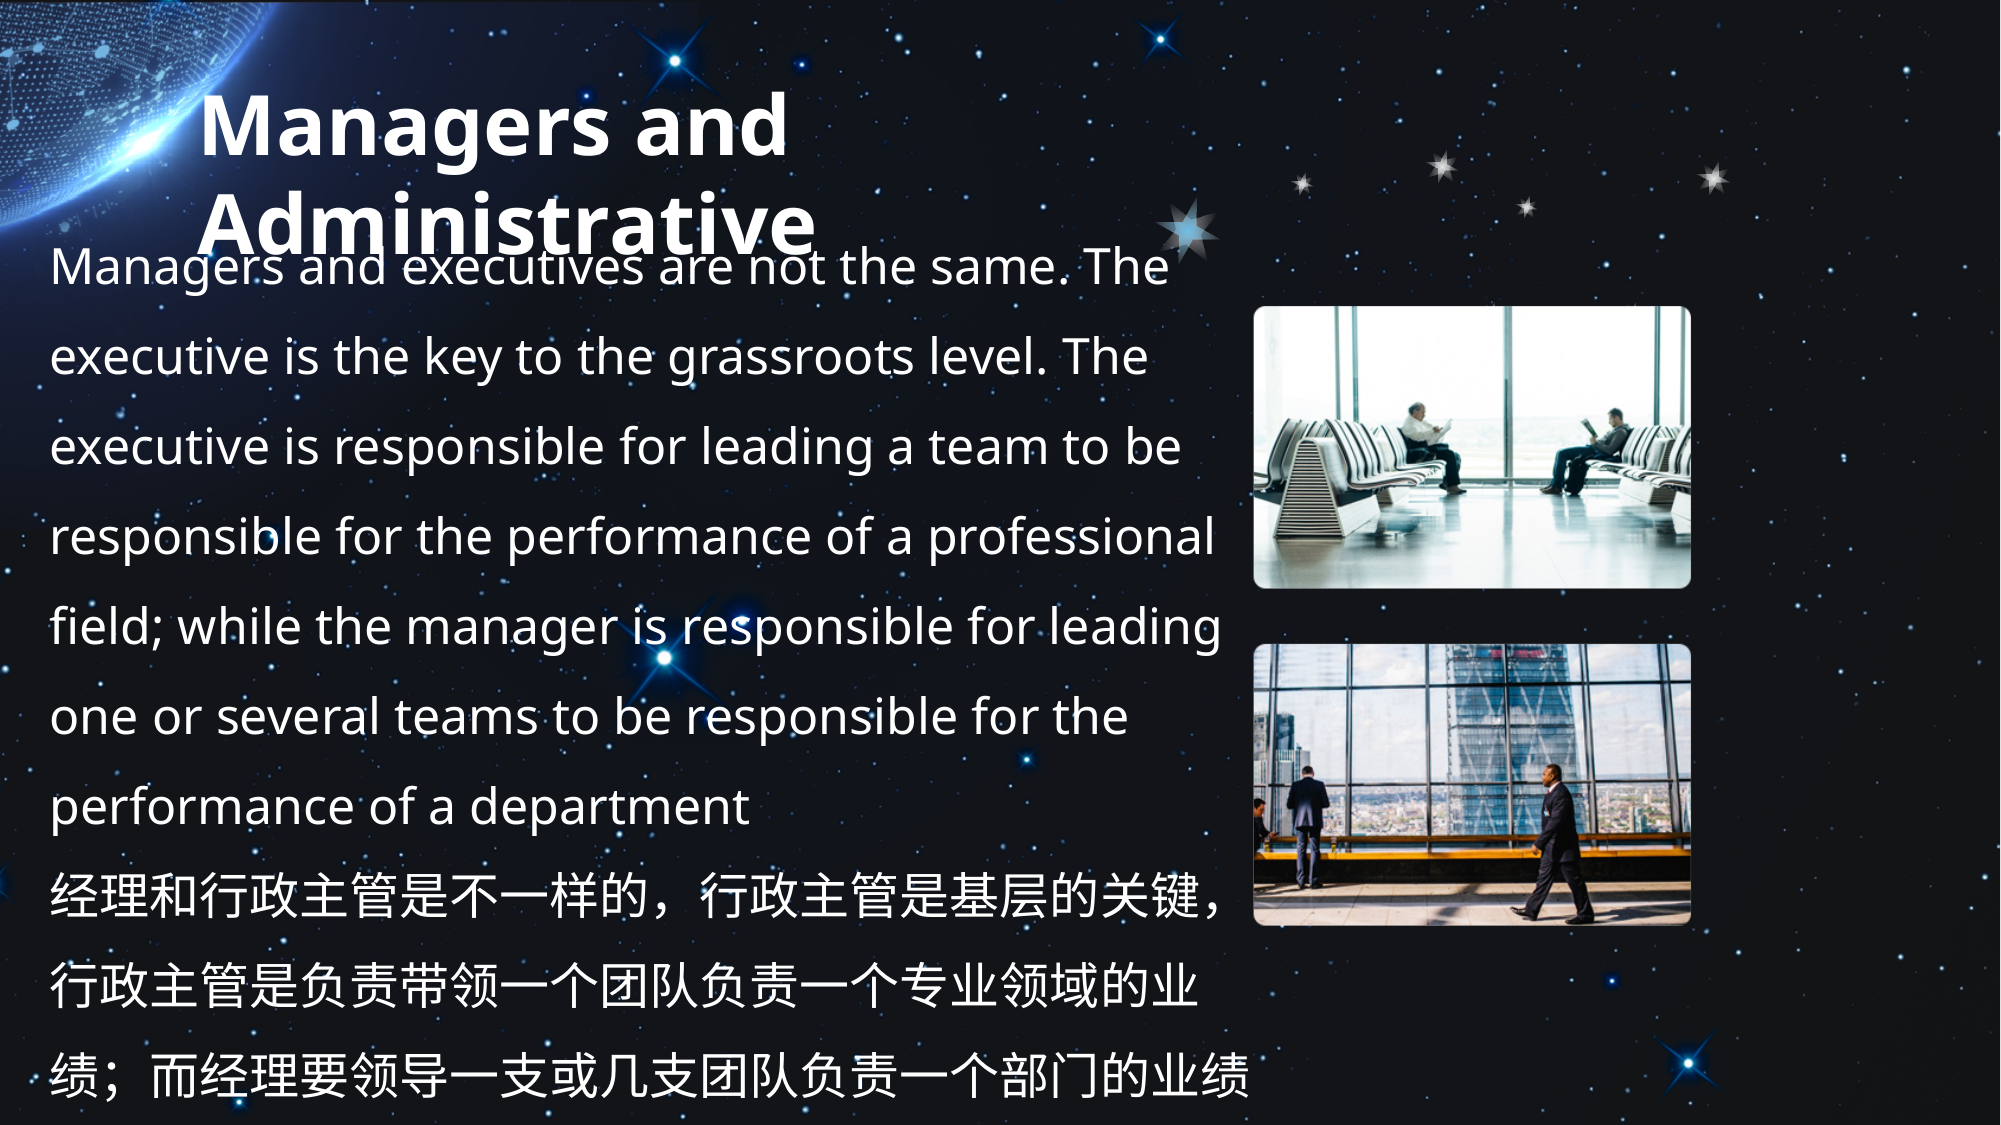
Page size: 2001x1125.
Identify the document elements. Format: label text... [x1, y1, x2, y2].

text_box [1152, 196, 1224, 267]
text_box Managers and Administrative [612, 64, 1353, 267]
text_box Managers and executives are not the same. The executive is the key to the grassroots level. The executive is responsible for leading a team to be responsible for the performance of a professional field; while the manager is responsible for leading one or several teams to be responsible for the performance of a department 经理和行政主管是不一样的，行政主管是基层的关键，行政主管是负责带领一个团队负责一个专业领域的业绩；而经理要领导一支或几支团队负责一个部门的业绩 [34, 197, 1281, 1113]
picture [0, 0, 2001, 1125]
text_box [1514, 195, 1539, 219]
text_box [1696, 160, 1732, 197]
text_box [1424, 148, 1460, 185]
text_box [1290, 171, 1315, 196]
